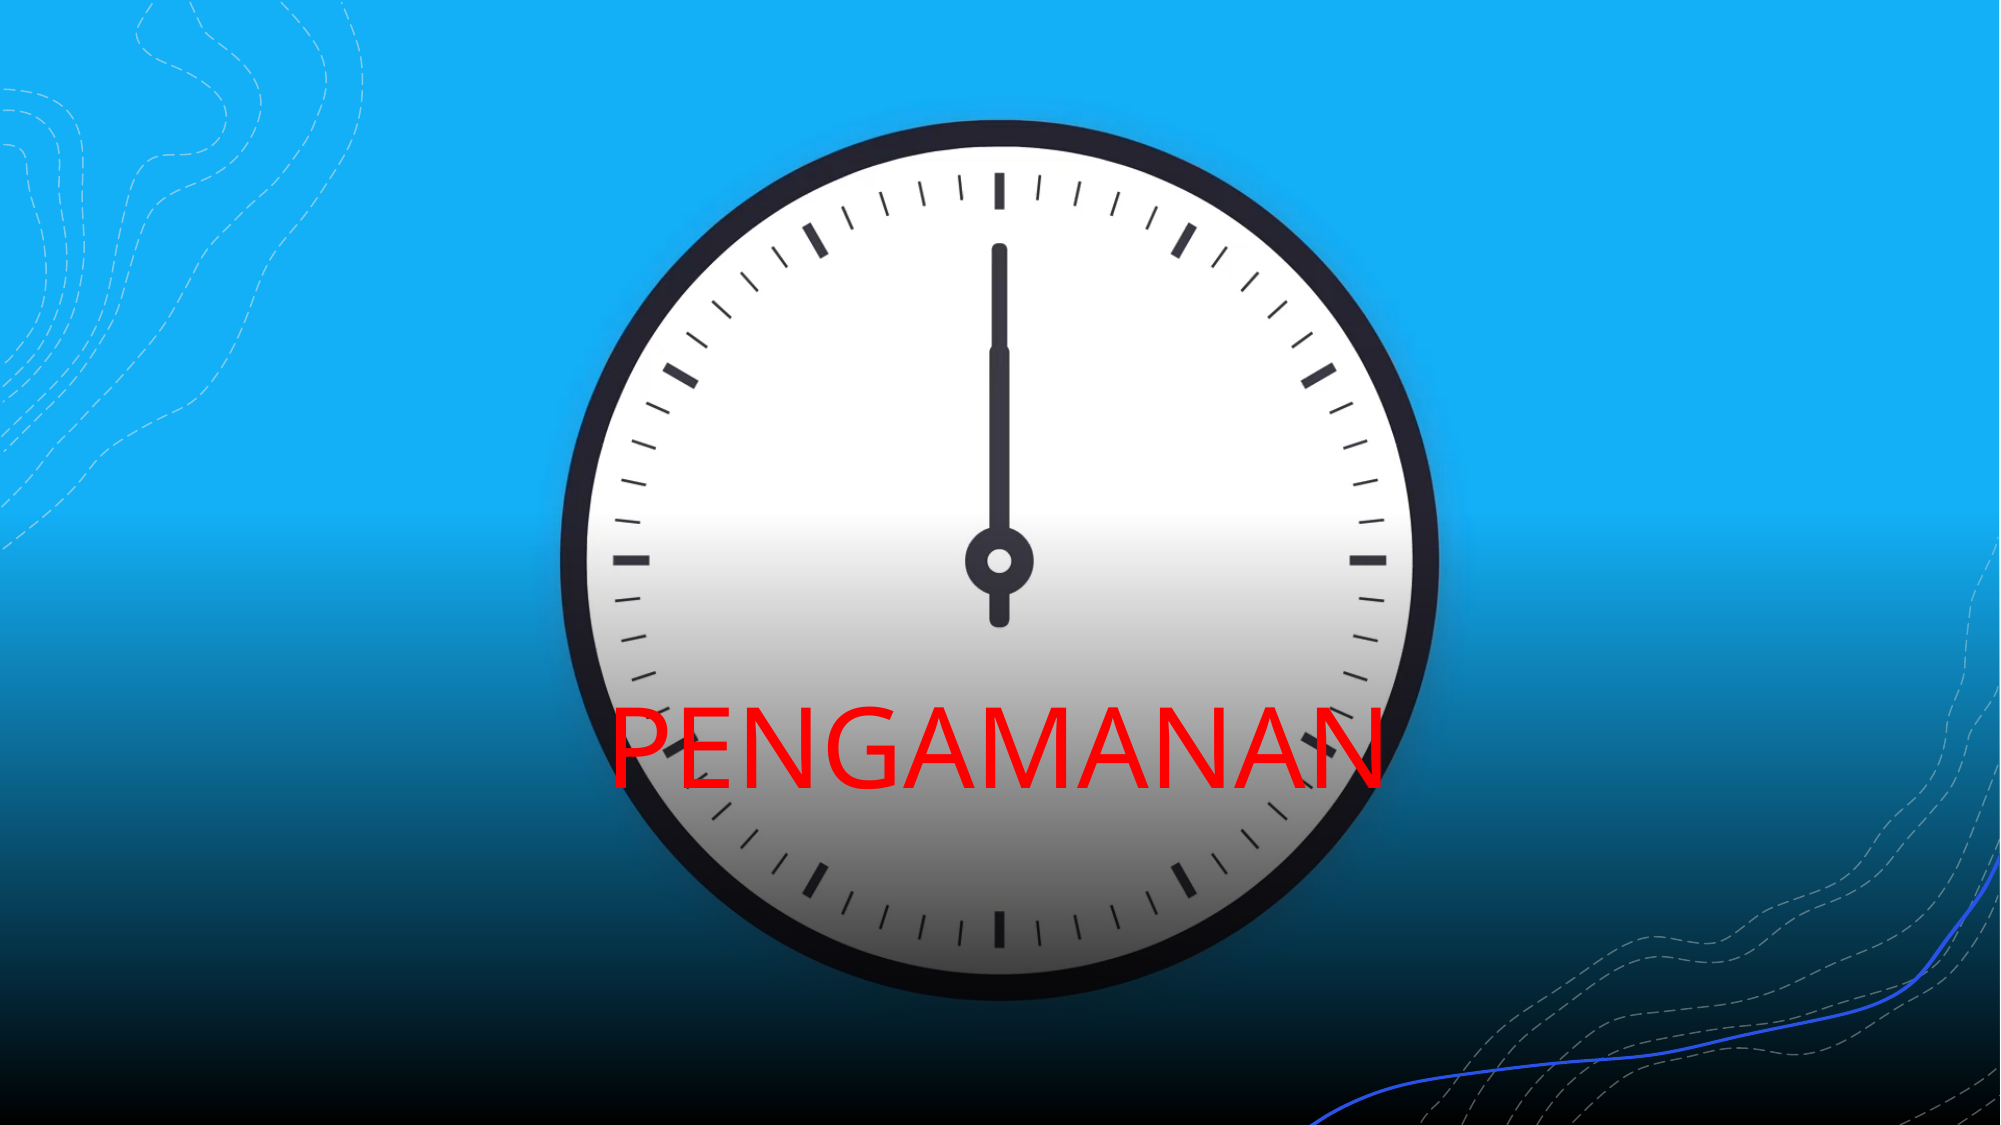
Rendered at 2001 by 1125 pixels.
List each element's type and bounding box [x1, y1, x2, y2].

text_box [0, 0, 2000, 1125]
text_box [1309, 537, 2000, 1125]
text_box [1, 2, 363, 549]
